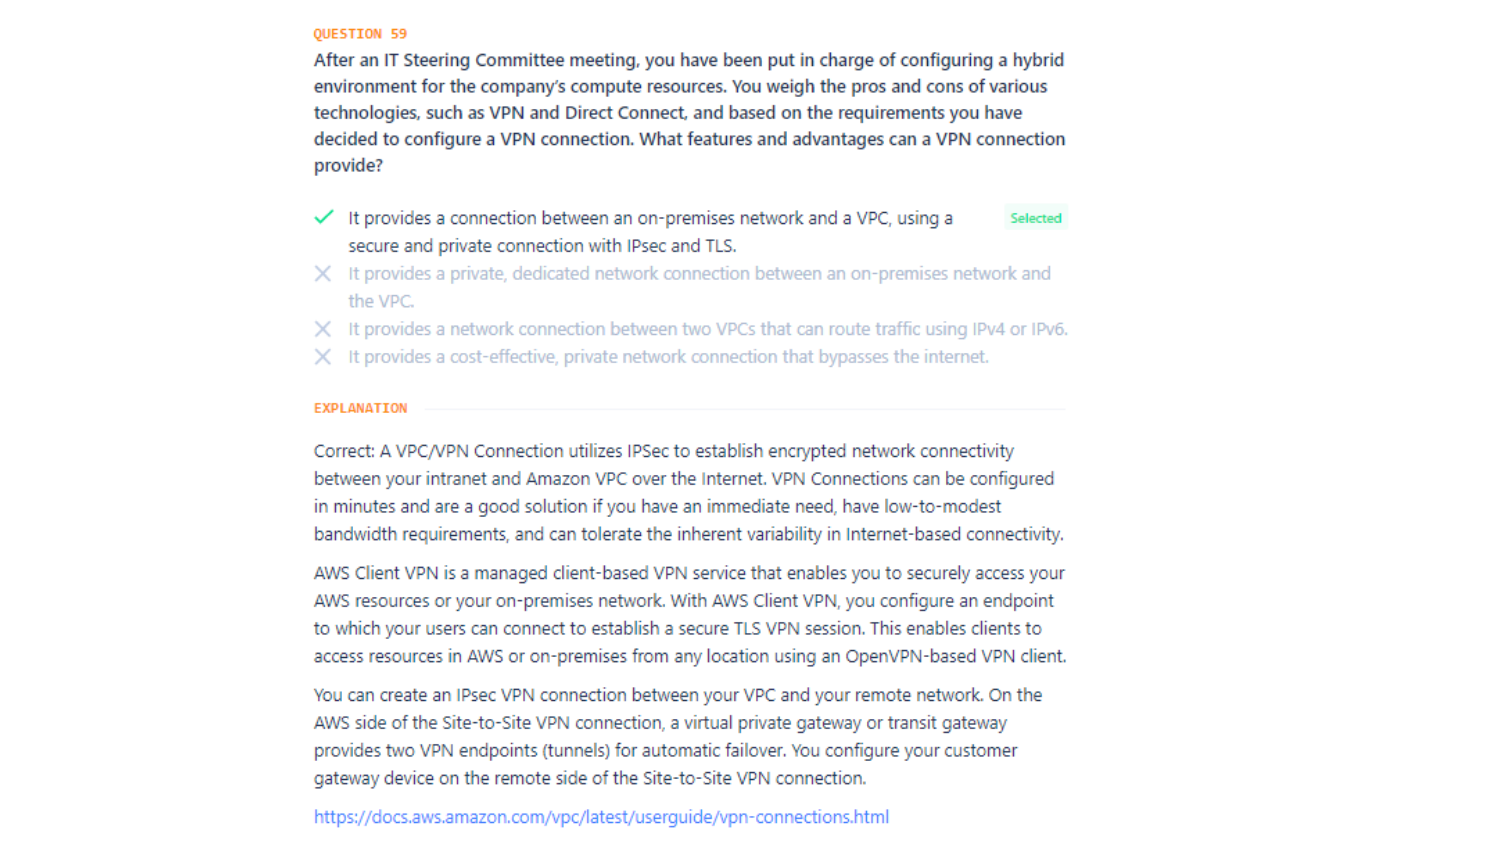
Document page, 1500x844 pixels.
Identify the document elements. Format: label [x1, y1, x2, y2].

picture [292, 4, 1093, 840]
